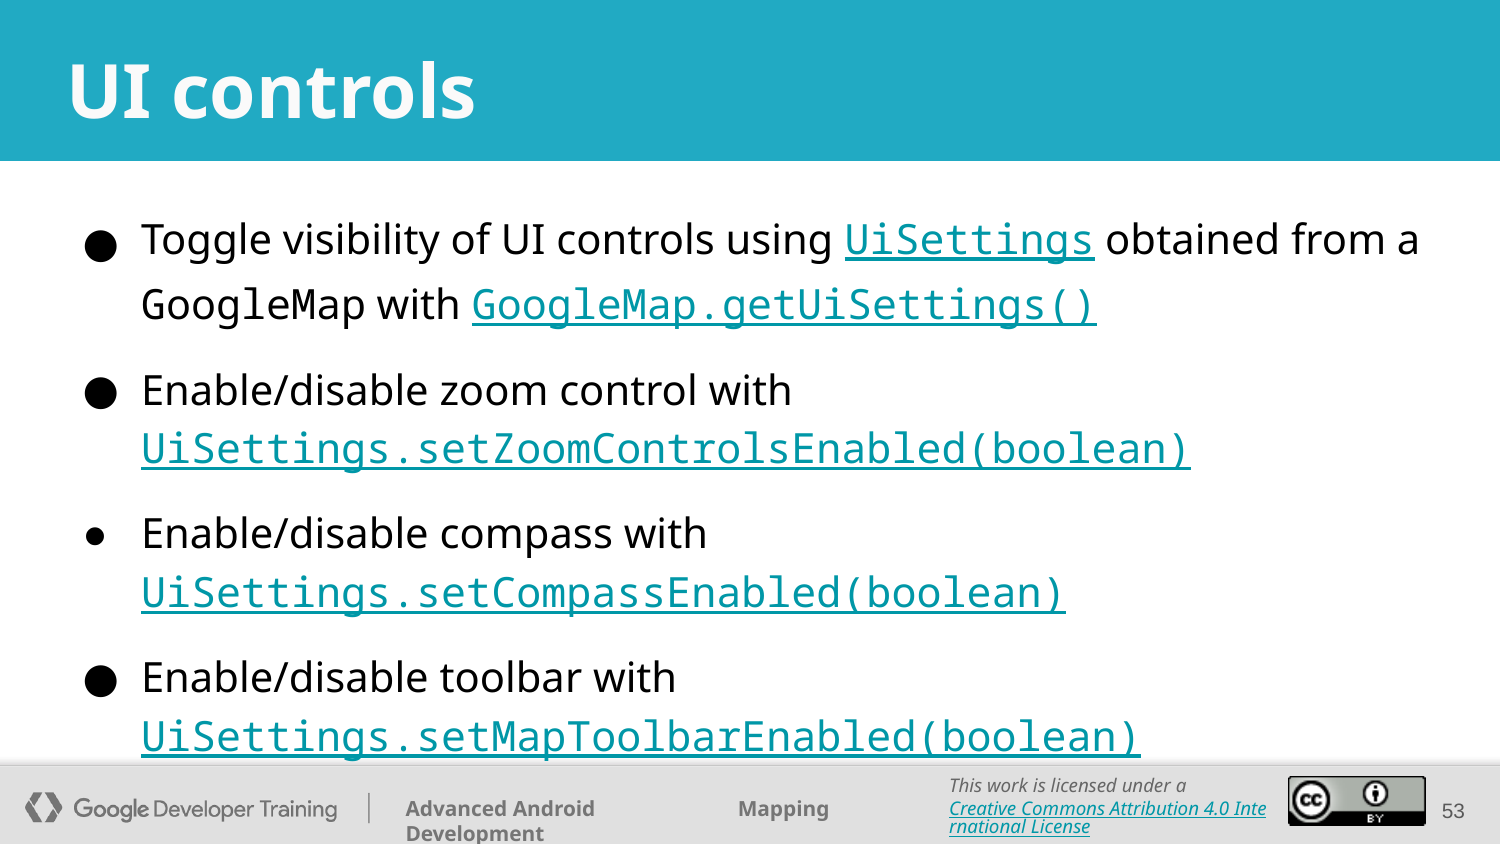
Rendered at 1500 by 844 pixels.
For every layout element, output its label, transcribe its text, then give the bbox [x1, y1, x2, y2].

title UI controls [51, 28, 1449, 122]
list Toggle visibility of UI controls using UiSettings obtained from a GoogleMap with GoogleMap.getUiSettings() Enable/disable zoom control with UiSettings.setZoomControlsEnabled(boolean) Enable/disable compass with UiSettings.setCompassEnabled(boolean) Enable/disable toolbar with UiSettings.setMapToolbarEnabled(boolean) [51, 189, 1449, 844]
slide_number ‹#› [1389, 777, 1480, 842]
picture [0, 161, 1500, 844]
